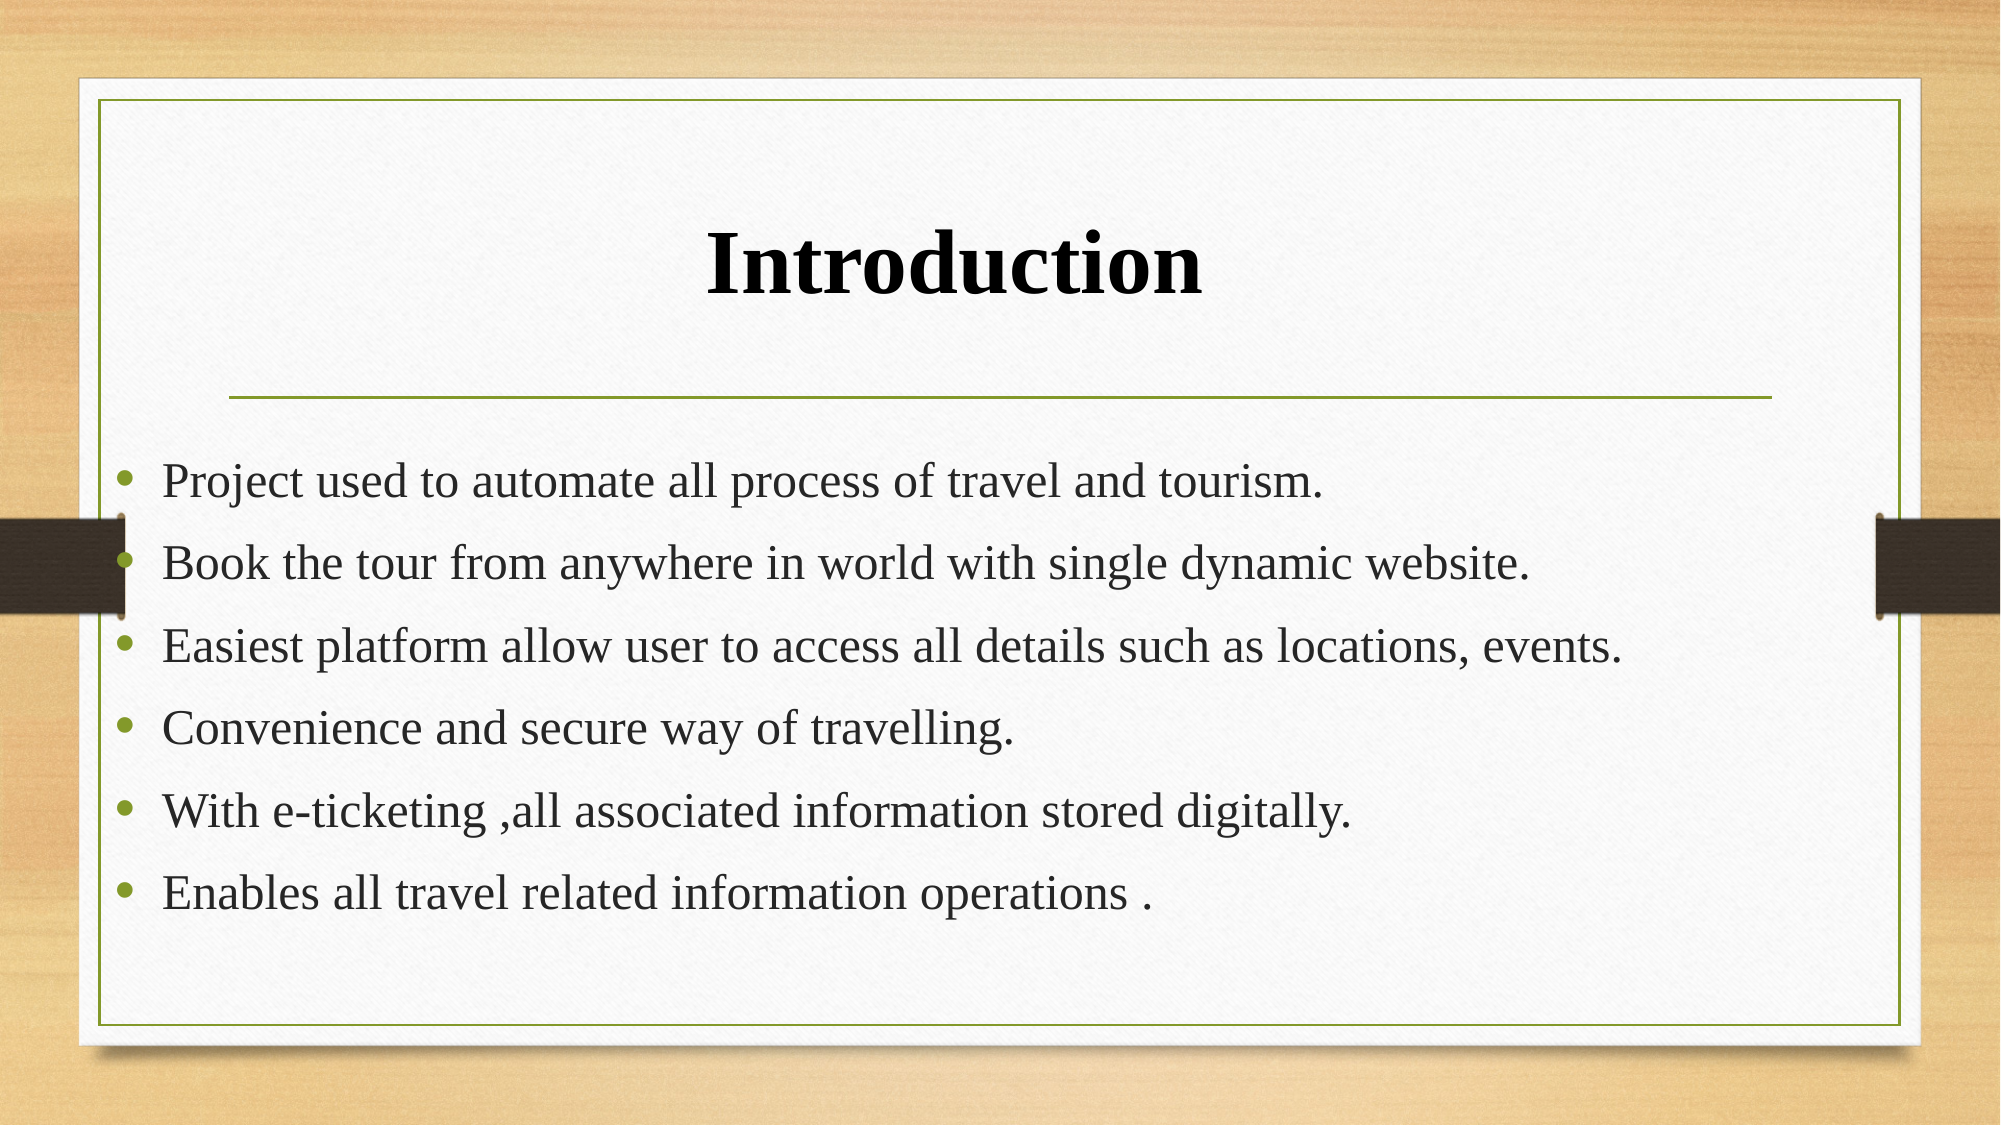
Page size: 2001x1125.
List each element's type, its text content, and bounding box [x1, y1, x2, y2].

title Introduction [343, 126, 1567, 387]
picture [0, 0, 2001, 1125]
list Project used to automate all process of travel and tourism. Book the tour from anywhere in world with single dynamic website. Easiest platform allow user to access all details such as locations, events. Convenience and secure way of travelling. With e-ticketing ,all associated information stored digitally. Enables all travel related information operations . [99, 440, 1776, 1125]
